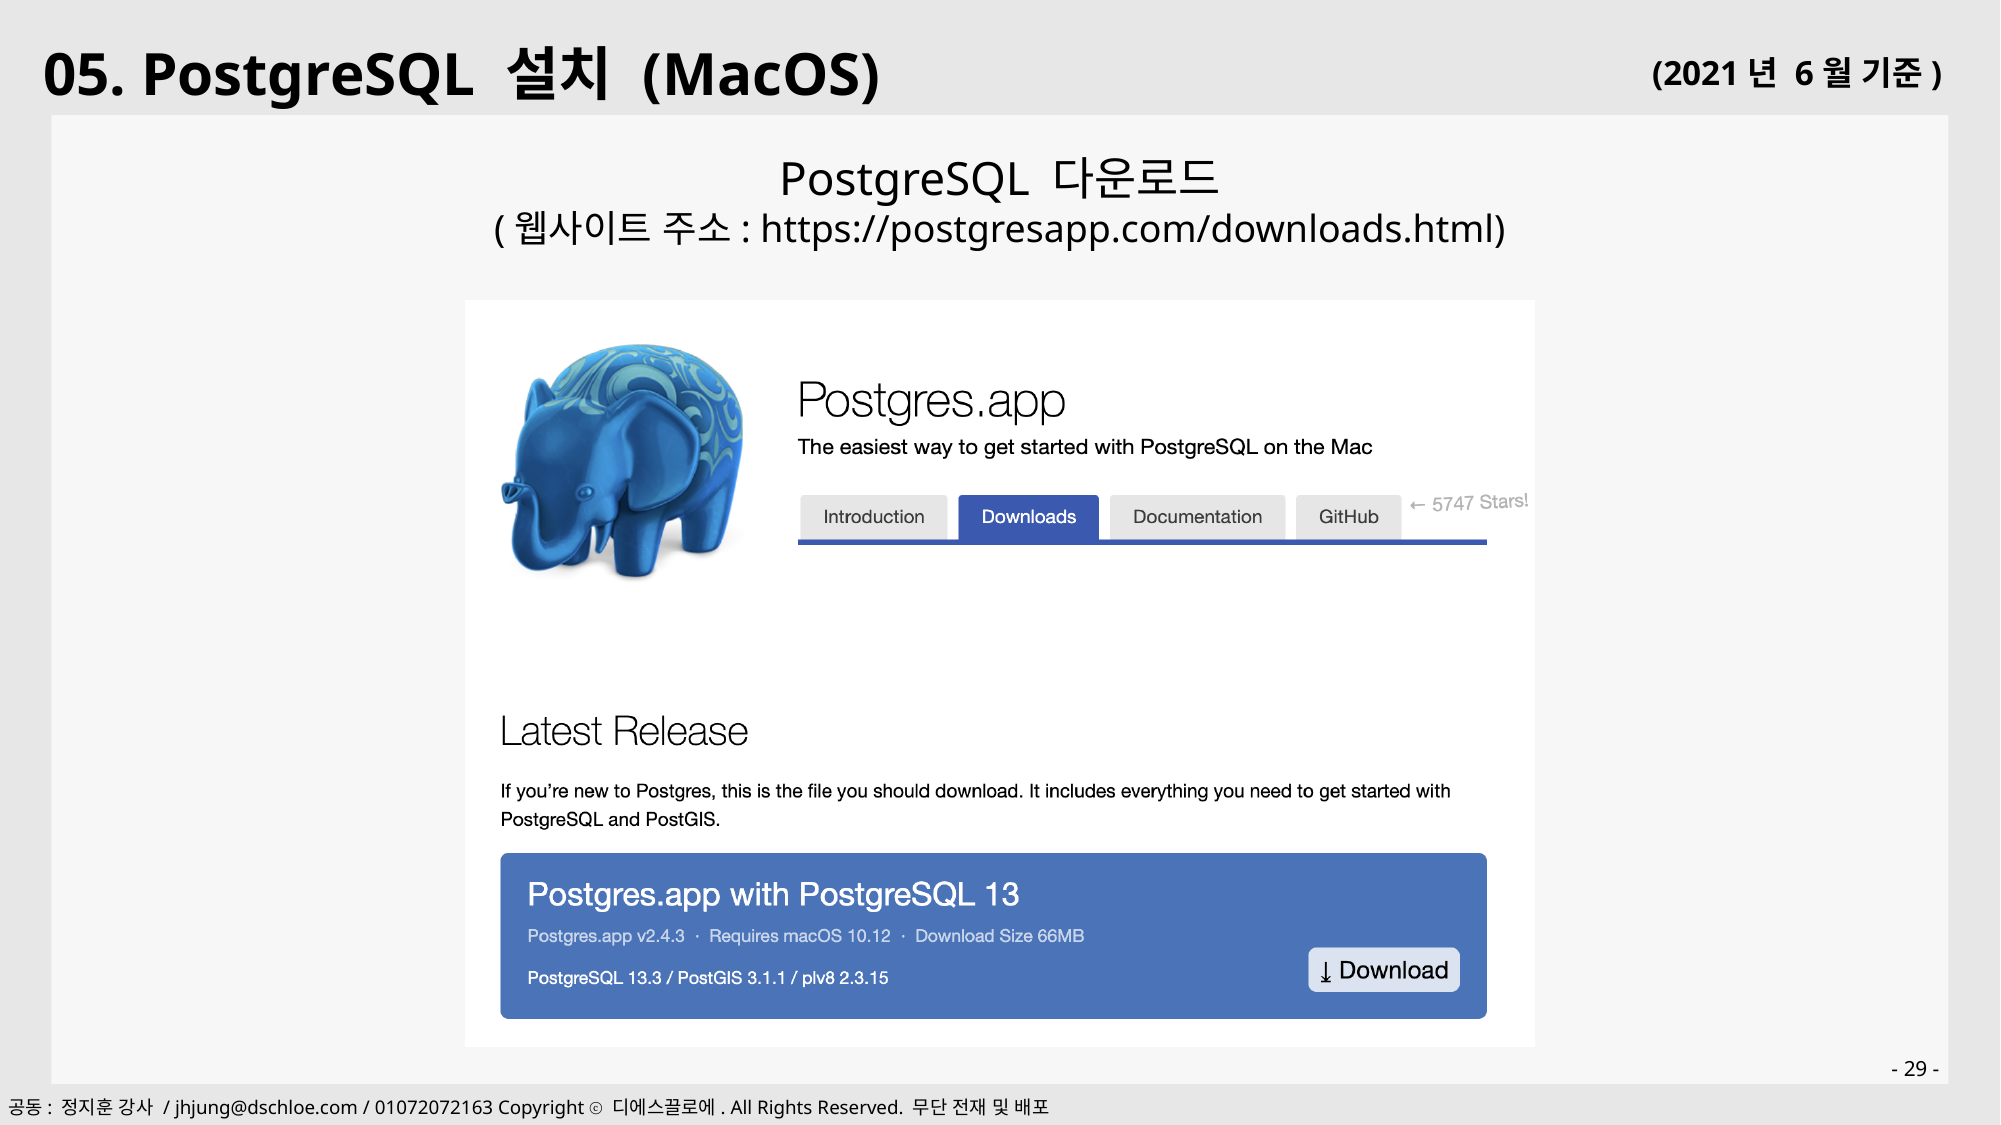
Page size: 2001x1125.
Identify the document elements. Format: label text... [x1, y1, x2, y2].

text_box PostgreSQL 다운로드 (웹사이트 주소: https://postgresapp.com/downloads.html) [479, 142, 1521, 258]
slide_number - 29 - [1504, 1039, 1955, 1100]
text_box (2021년 6월 기준) [1637, 45, 1957, 100]
picture [465, 300, 1535, 1047]
text_box 05. PostgreSQL 설치 (MacOS) [28, 30, 896, 115]
